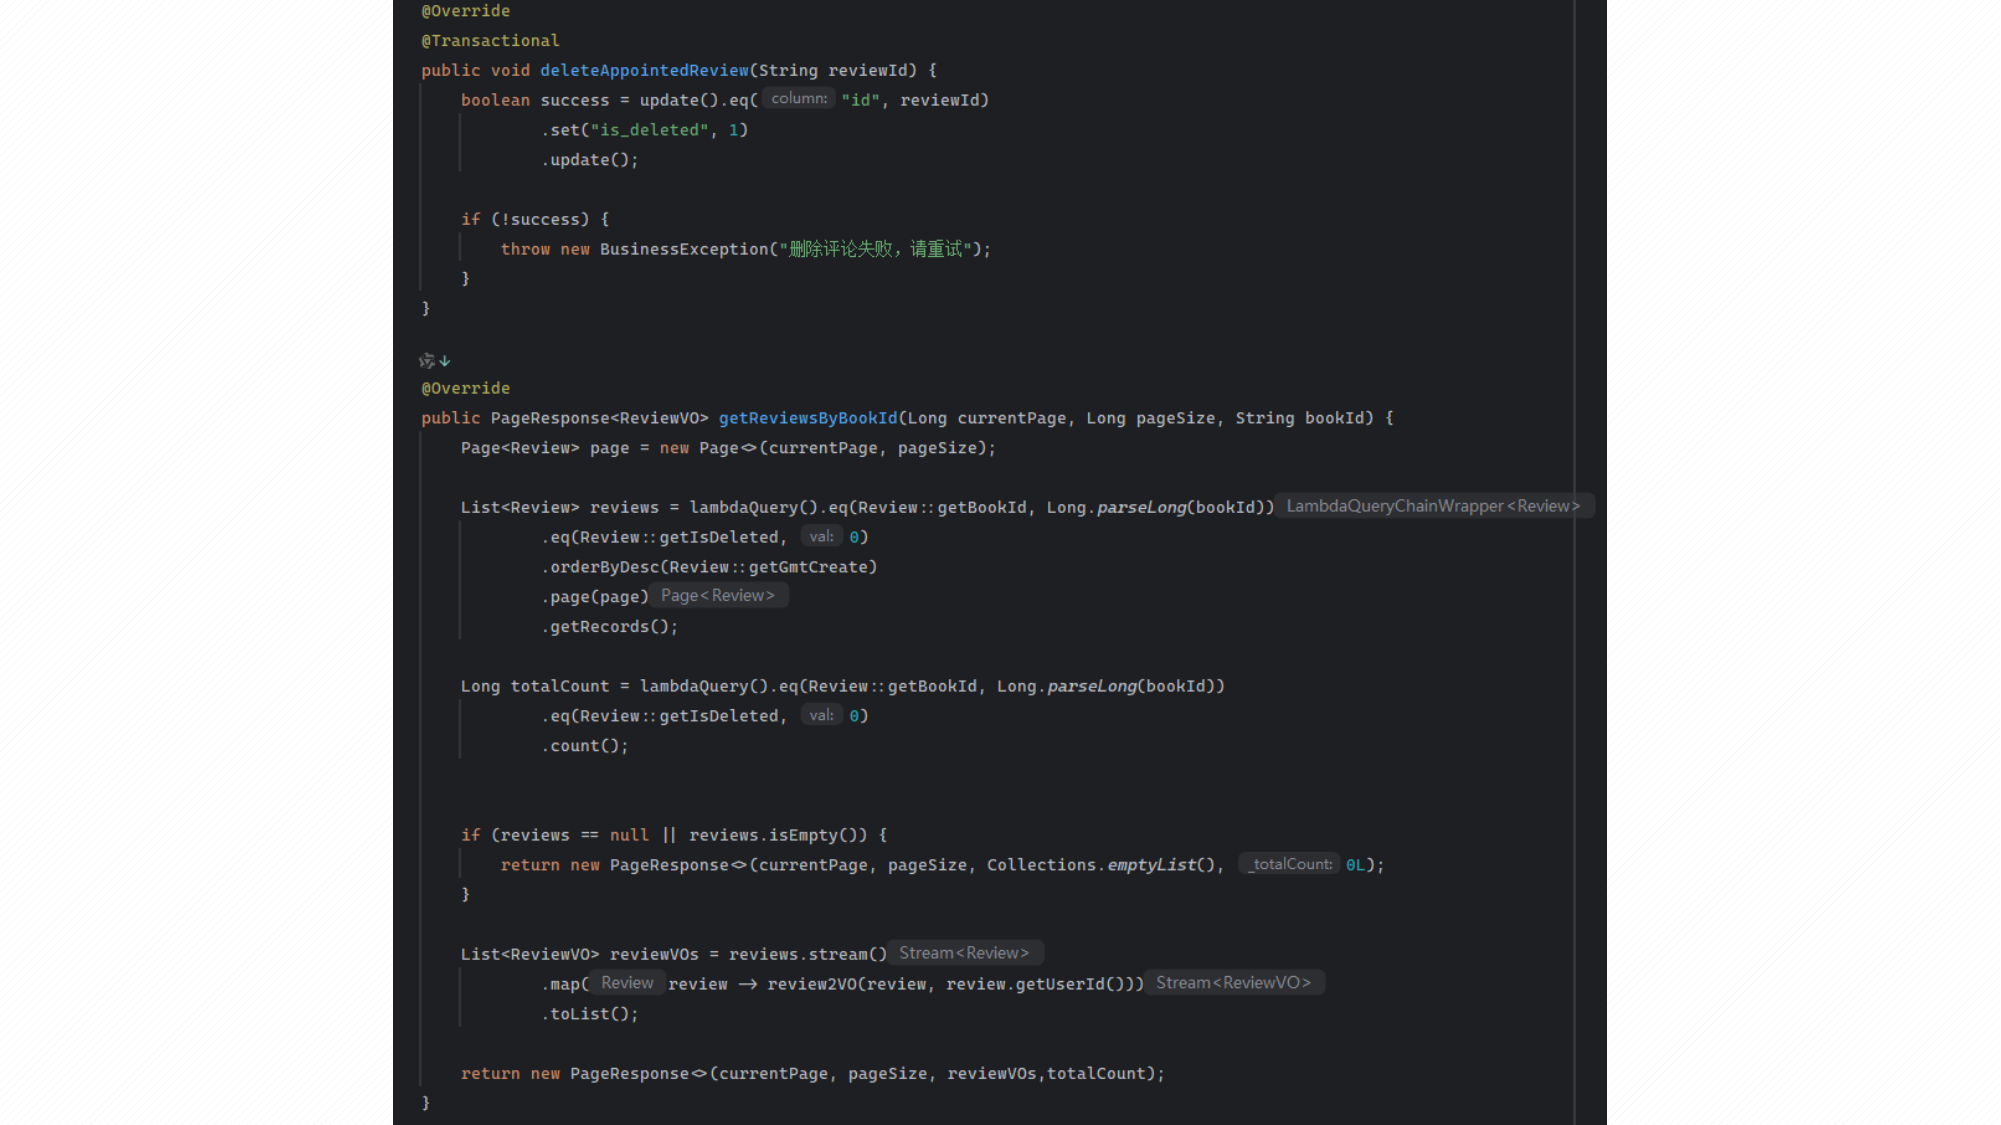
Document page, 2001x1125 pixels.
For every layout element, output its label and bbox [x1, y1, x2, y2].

picture [393, 0, 1607, 1125]
